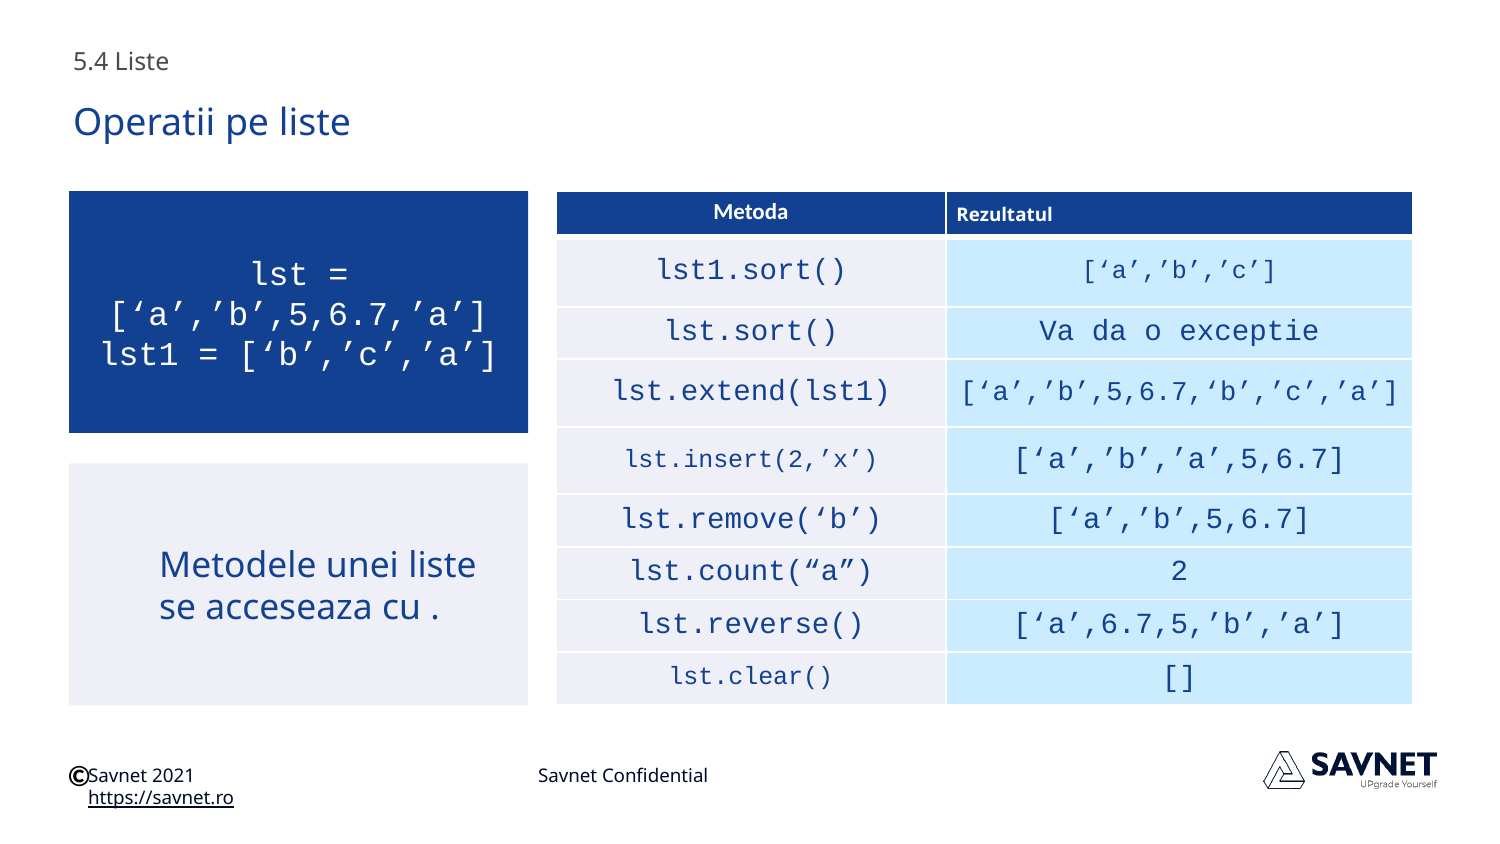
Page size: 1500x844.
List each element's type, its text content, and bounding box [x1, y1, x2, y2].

table_cell [‘a’,’b’,’a’,5,6.7] [947, 428, 1412, 493]
table_cell [] [947, 653, 1412, 704]
text_box Metodele unei liste se acceseaza cu . [69, 463, 529, 706]
picture [1262, 751, 1438, 789]
text_box Savnet 2021 Savnet Confidential https://savnet.ro [76, 757, 1264, 817]
table_cell lst.remove(‘b’) [557, 495, 945, 546]
table_cell lst.extend(lst1) [557, 360, 945, 426]
text_box lst = [‘a’,’b’,5,6.7,’a’] lst1 = [‘b’,’c’,’a’] [69, 191, 529, 433]
table_cell lst.insert(2,’x’) [557, 428, 945, 493]
table_cell [‘a’,6.7,5,’b’,’a’] [947, 600, 1412, 651]
table_cell lst1.sort() [557, 240, 945, 306]
text_box 5.4 Liste [61, 39, 1437, 81]
table_cell lst.sort() [557, 308, 945, 358]
text_box © [55, 751, 89, 798]
table_cell lst.reverse() [557, 600, 945, 651]
table_header Rezultatul [947, 192, 1412, 234]
table_cell lst.count(“a”) [557, 548, 945, 599]
text_box Operatii pe liste [61, 91, 1438, 148]
table_header Metoda [557, 192, 945, 234]
table_cell lst.clear() [557, 653, 945, 704]
table_cell [‘a’,’b’,5,6.7] [947, 495, 1412, 546]
table_cell [‘a’,’b’,’c’] [947, 240, 1412, 306]
table_cell 2 [947, 548, 1412, 599]
table_cell [‘a’,’b’,5,6.7,‘b’,’c’,’a’] [947, 360, 1412, 426]
table_cell Va da o exceptie [947, 308, 1412, 358]
